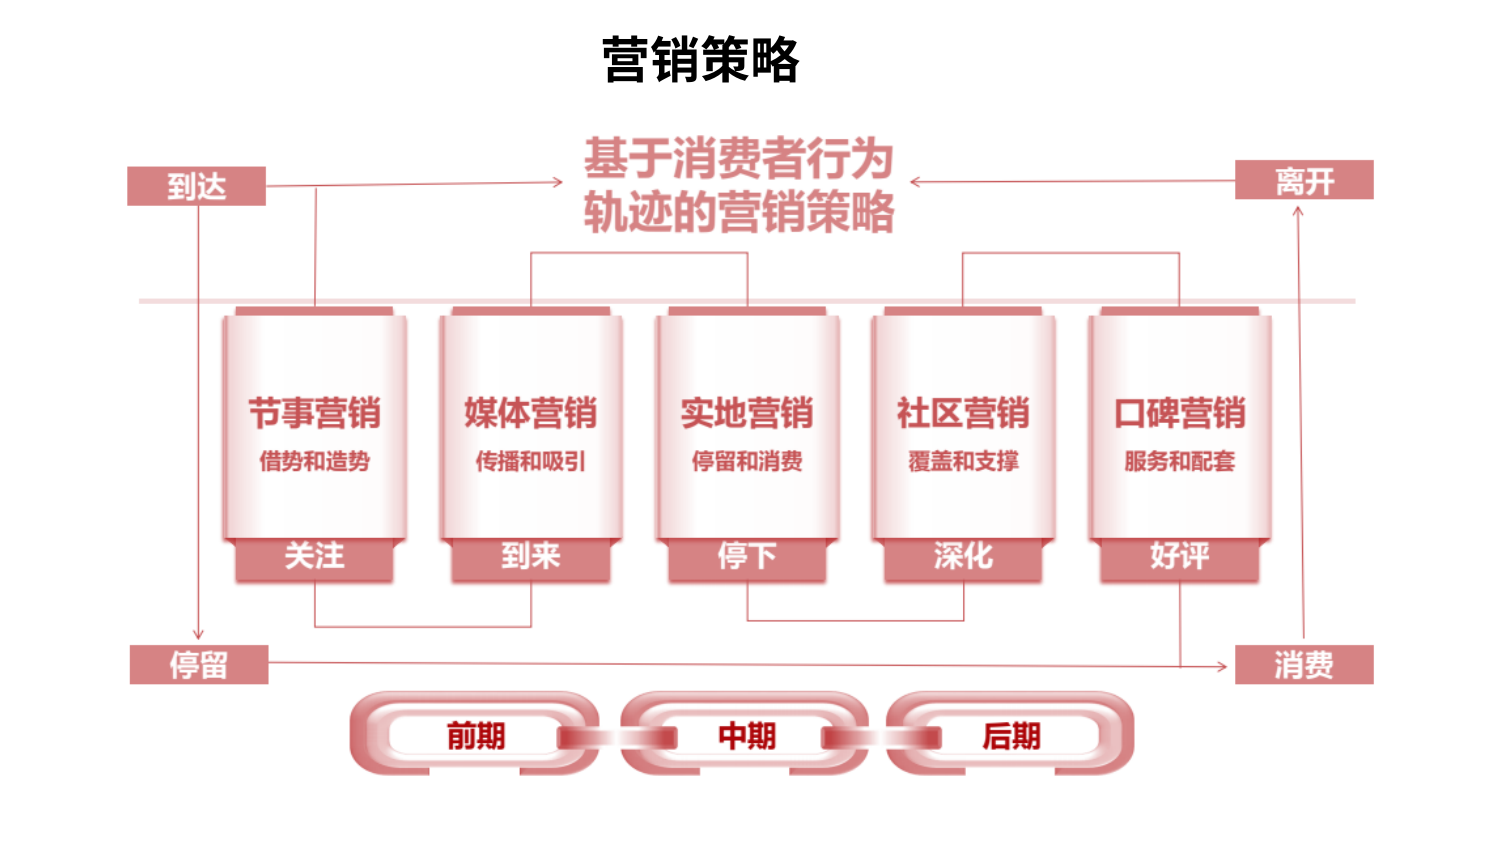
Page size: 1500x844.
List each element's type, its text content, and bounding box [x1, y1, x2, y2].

picture [98, 58, 1407, 803]
text_box 营销策略 [585, 20, 920, 56]
